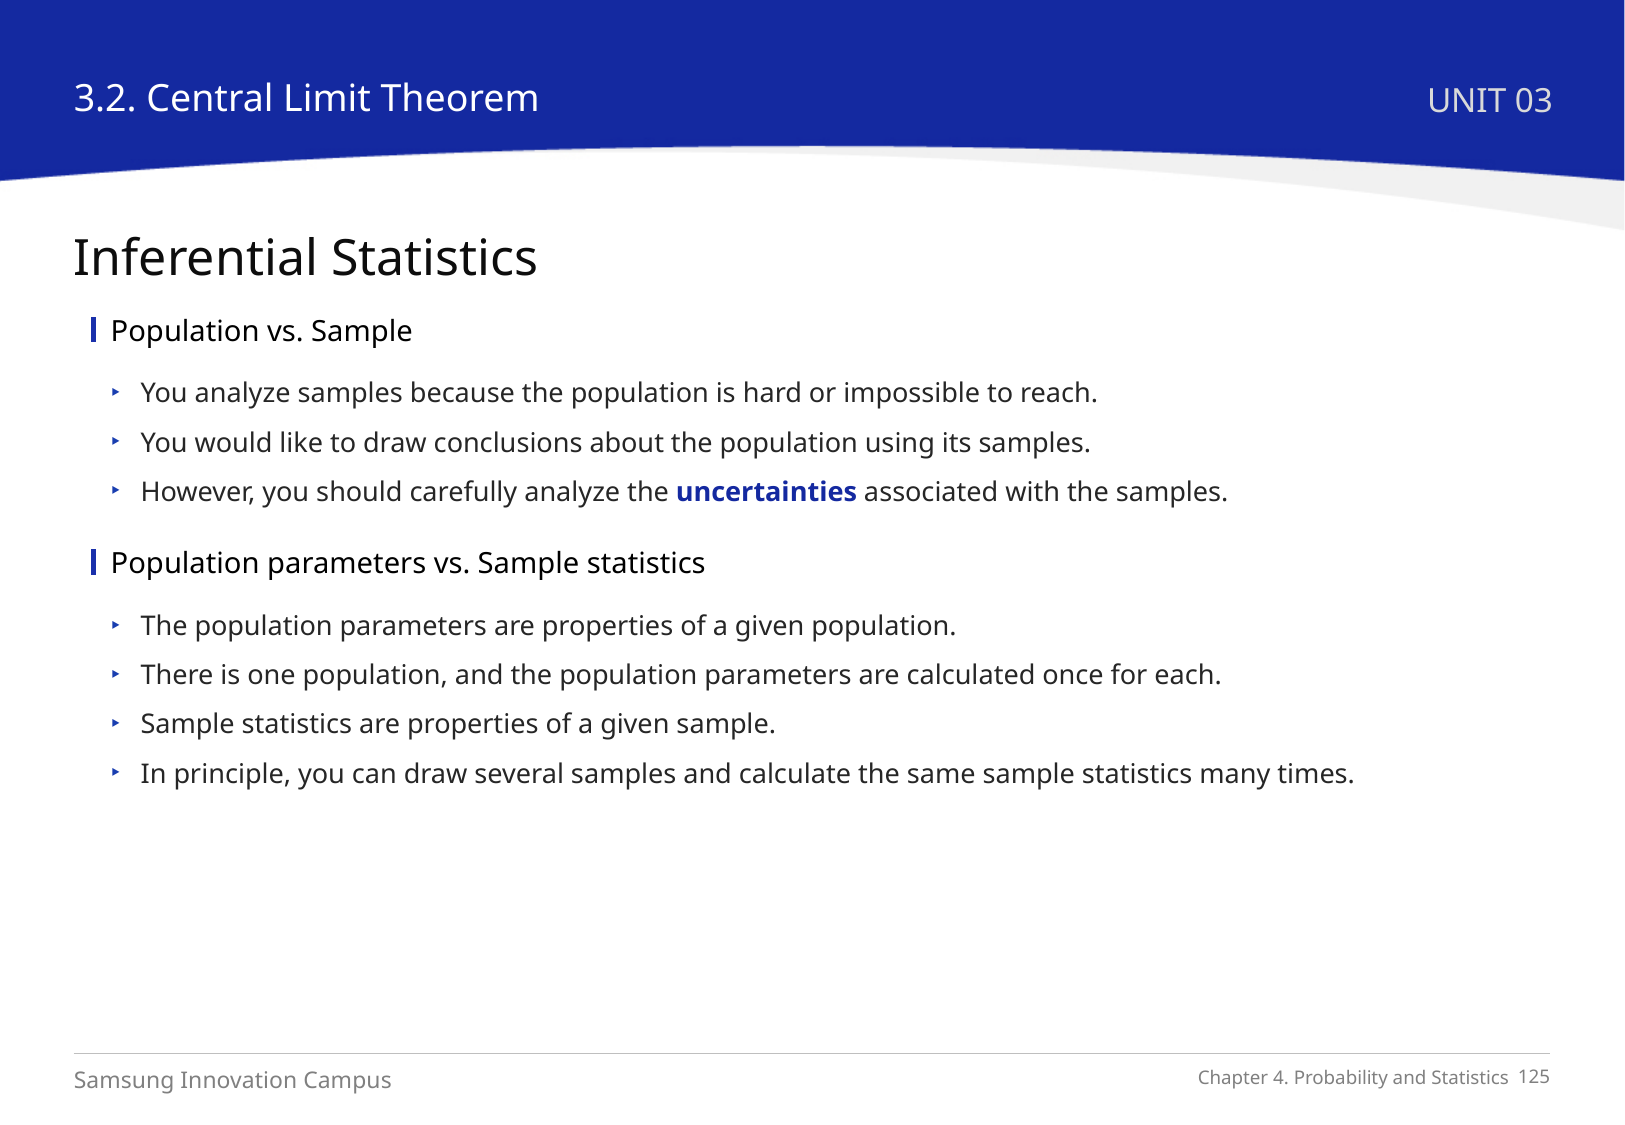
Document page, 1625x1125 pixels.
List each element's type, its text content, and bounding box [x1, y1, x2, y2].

text_box Population vs. Sample [91, 311, 1530, 348]
text_box Inferential Statistics [73, 224, 1552, 287]
text_box You analyze samples because the population is hard or impossible to reach. You would like to draw conclusions about the population using its samples. However, you should carefully analyze the uncertainties associated with the samples. [110, 363, 1528, 519]
text_box Population parameters vs. Sample statistics [91, 544, 1530, 581]
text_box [73, 73, 1554, 120]
picture [0, 0, 1625, 1125]
text_box The population parameters are properties of a given population. There is one population, and the population parameters are calculated once for each. Sample statistics are properties of a given sample. In principle, you can draw several samples and calculate the same sample statistics many times. [110, 596, 1528, 801]
